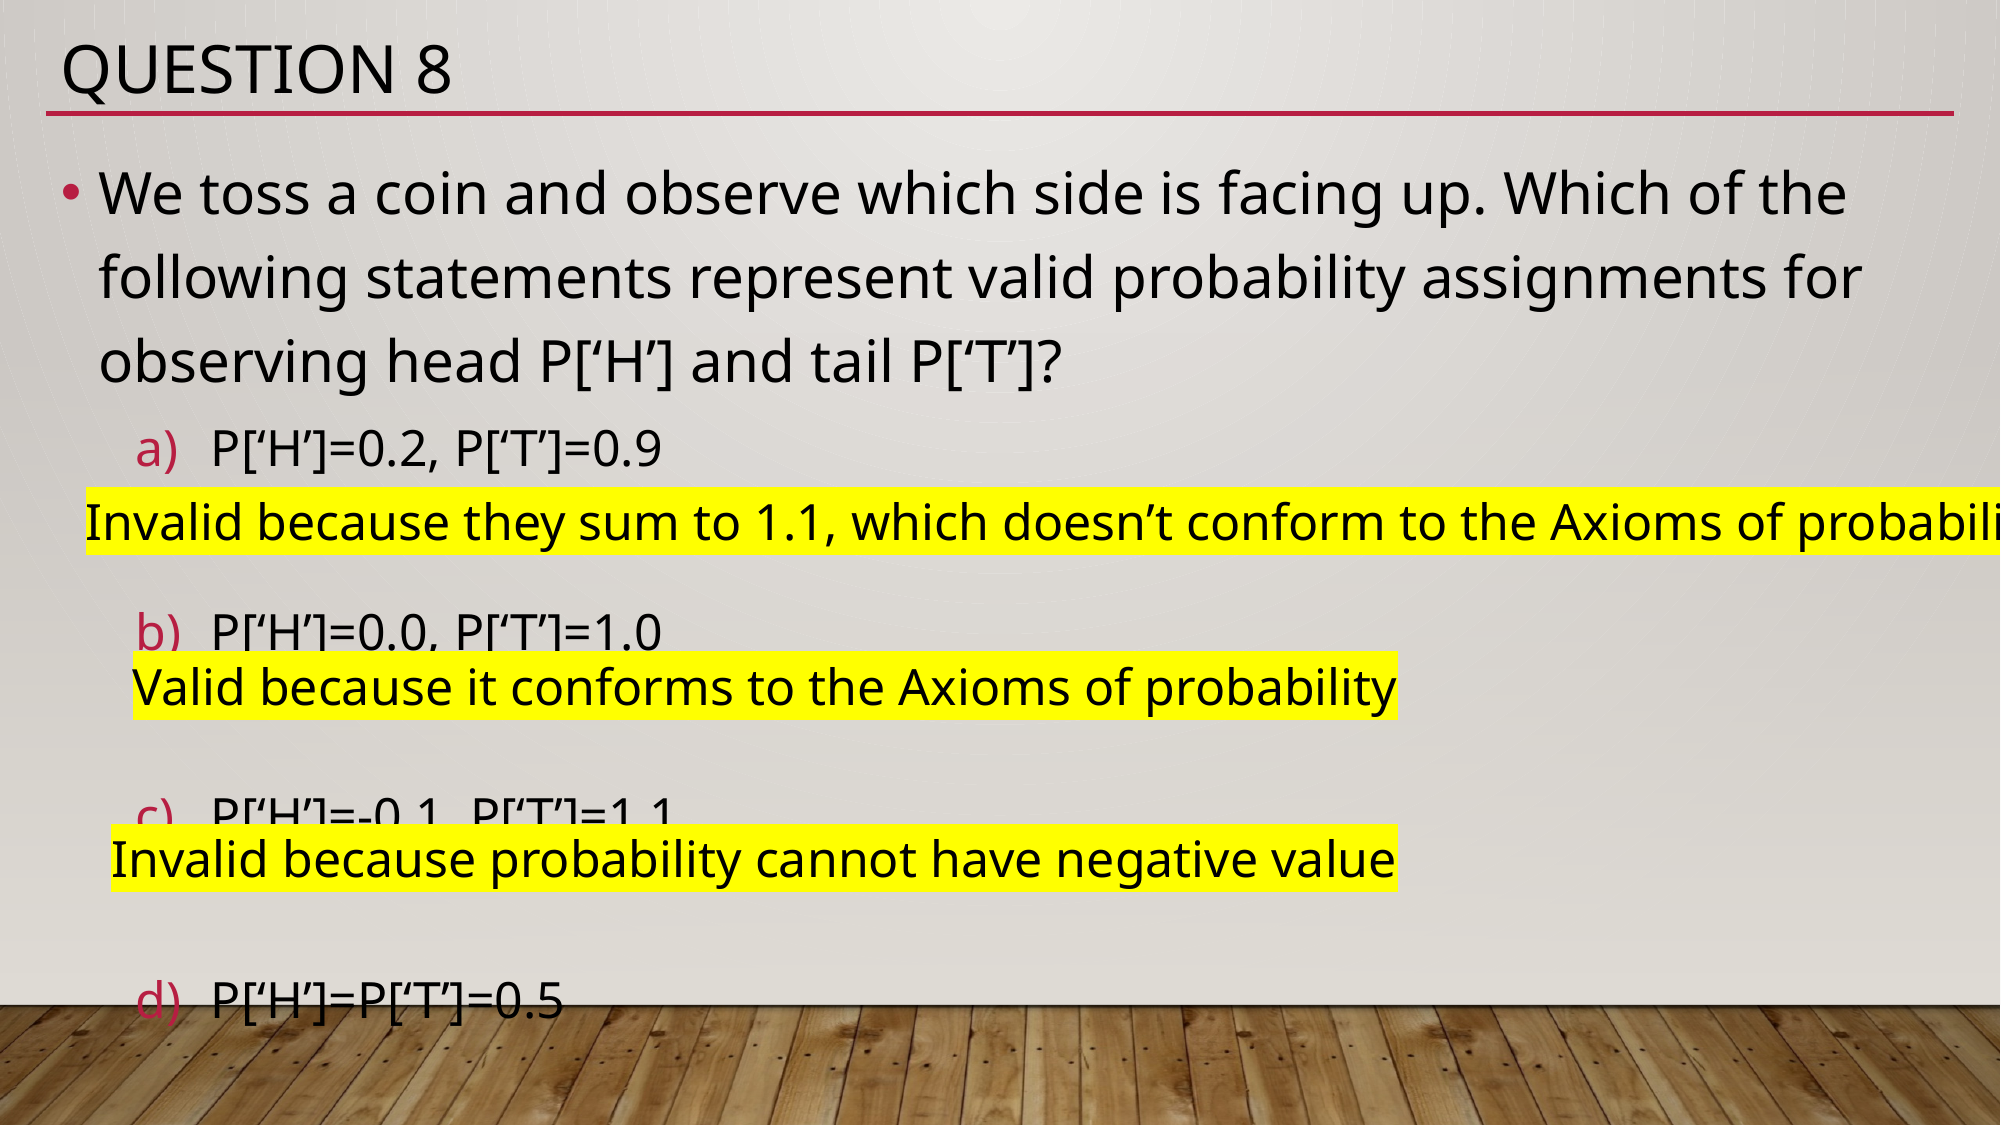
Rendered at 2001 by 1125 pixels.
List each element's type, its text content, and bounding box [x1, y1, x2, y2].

list We toss a coin and observe which side is facing up. Which of the following statements represent valid probability assignments for observing head P[‘H’] and tail P[‘T’]? P[‘H’]=0.2, P[‘T’]=0.9 P[‘H’]=0.0, P[‘T’]=1.0 P[‘H’]=-0.1, P[‘T’]=1.1 P[‘H’]=P[‘T’]=0.5 [45, 134, 1954, 993]
picture [142, 1005, 157, 1015]
text_box Invalid because they sum to 1.1, which doesn’t conform to the Axioms of probability [71, 483, 2000, 559]
text_box Valid because it conforms to the Axioms of probability [117, 647, 1413, 723]
text_box Invalid because probability cannot have negative value [96, 820, 1413, 896]
title Question 8 [45, 28, 1954, 134]
picture [0, 1005, 2000, 1125]
